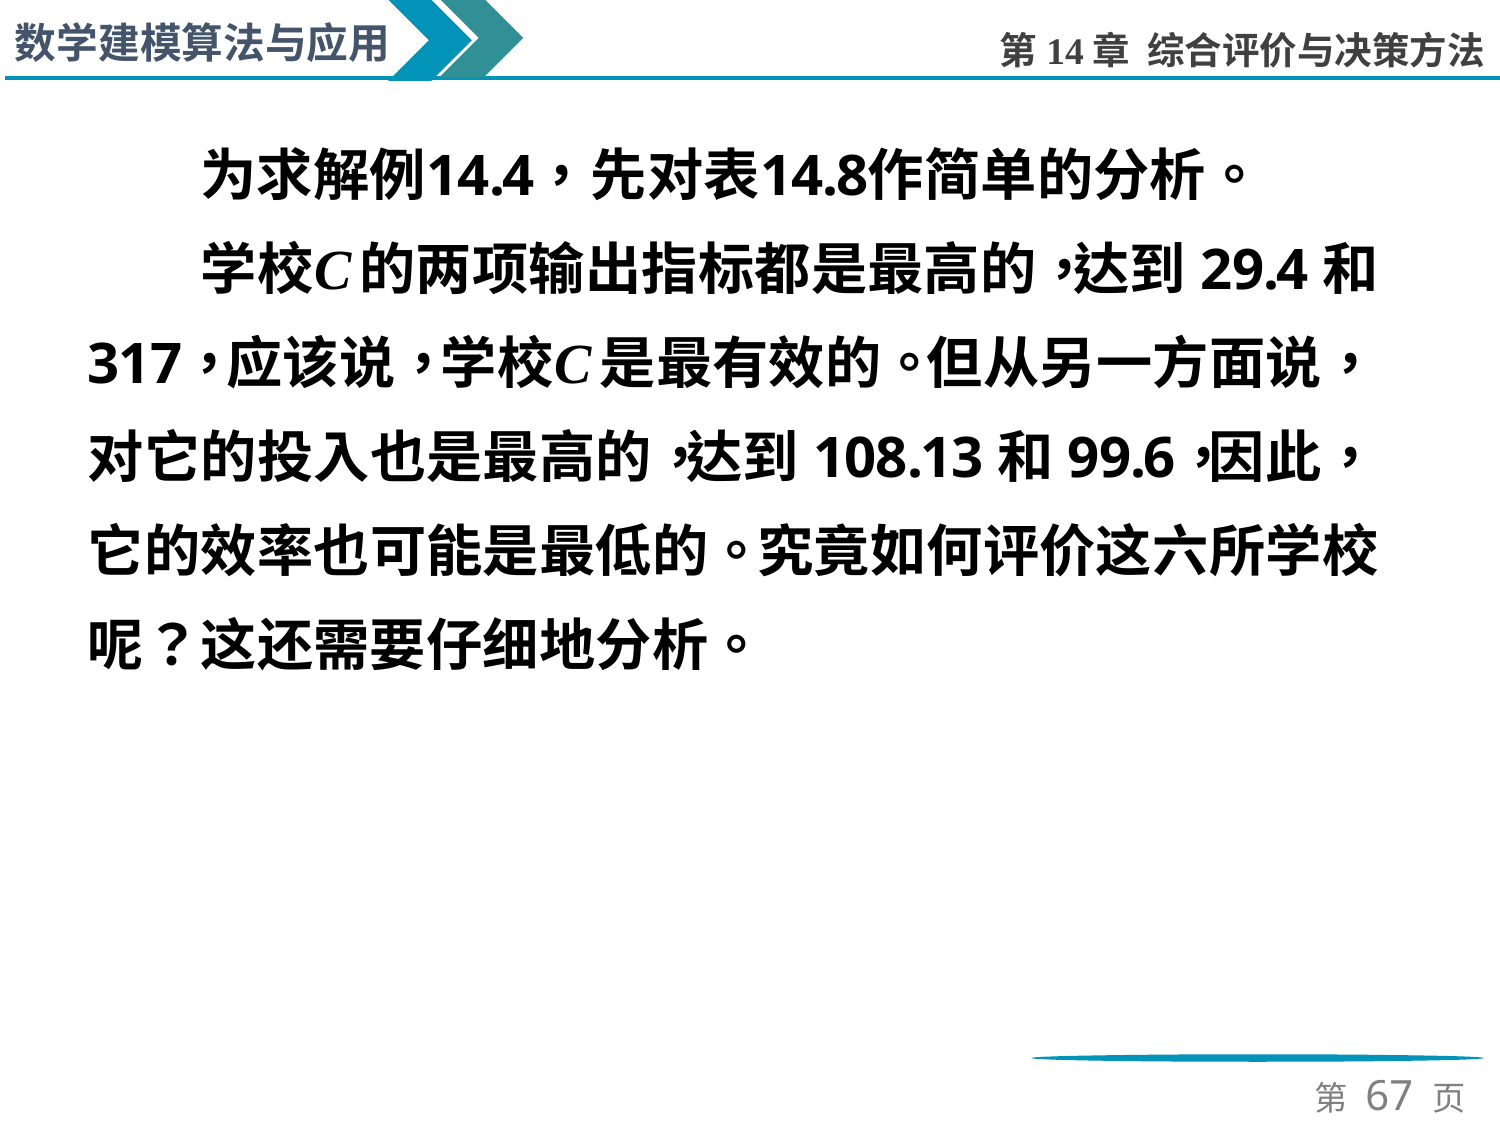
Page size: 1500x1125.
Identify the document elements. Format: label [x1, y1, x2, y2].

text_box [87, 131, 1378, 696]
